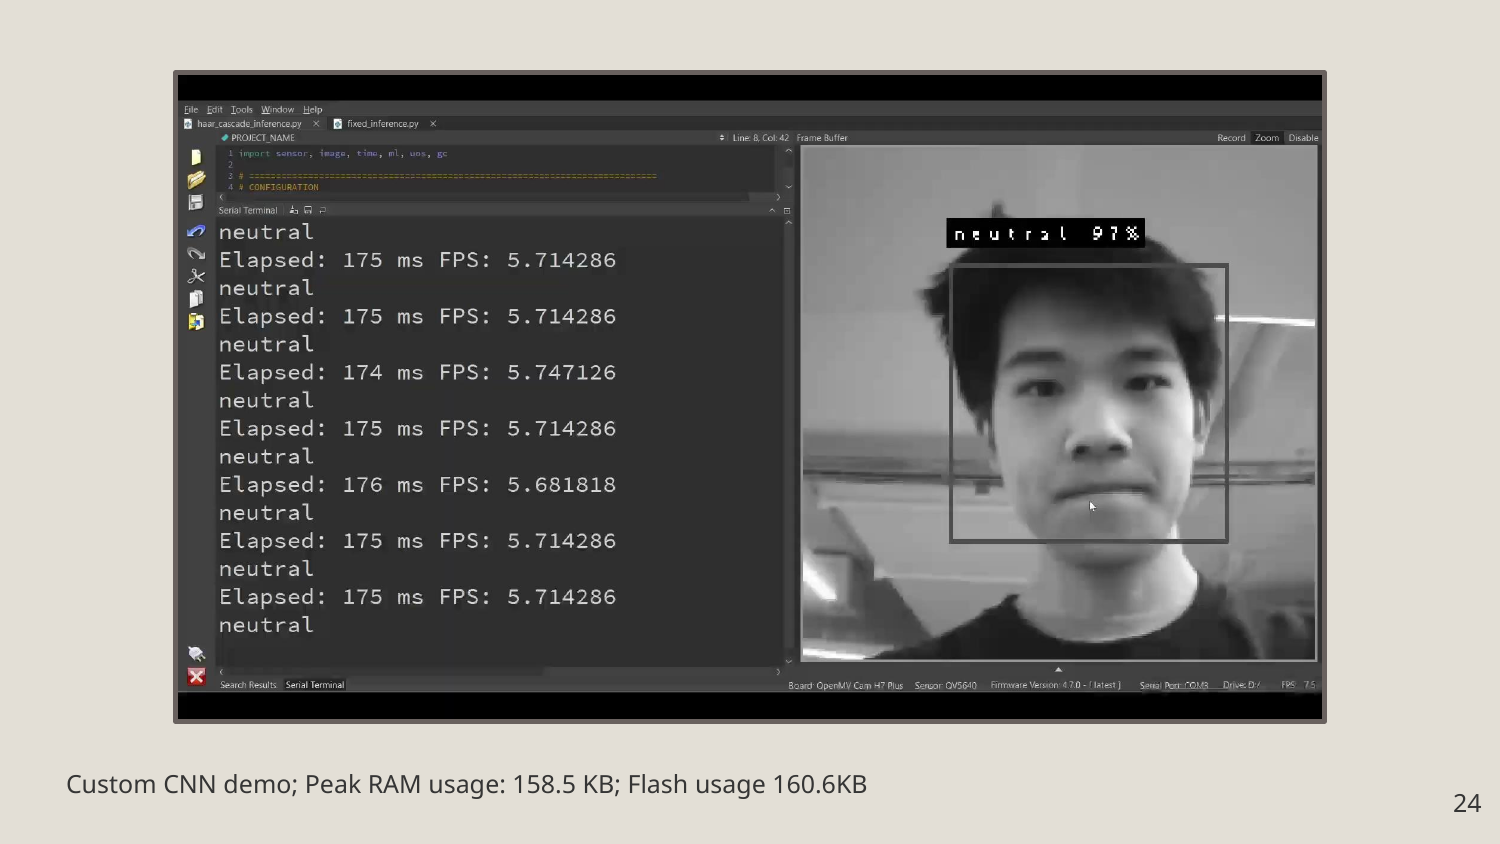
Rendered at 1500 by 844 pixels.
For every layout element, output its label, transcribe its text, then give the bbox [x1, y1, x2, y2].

list Custom CNN demo; Peak RAM usage: 158.5 KB; Flash usage 160.6KB [51, 731, 1036, 831]
picture [177, 74, 1323, 720]
subtitle 24 [1428, 767, 1497, 844]
